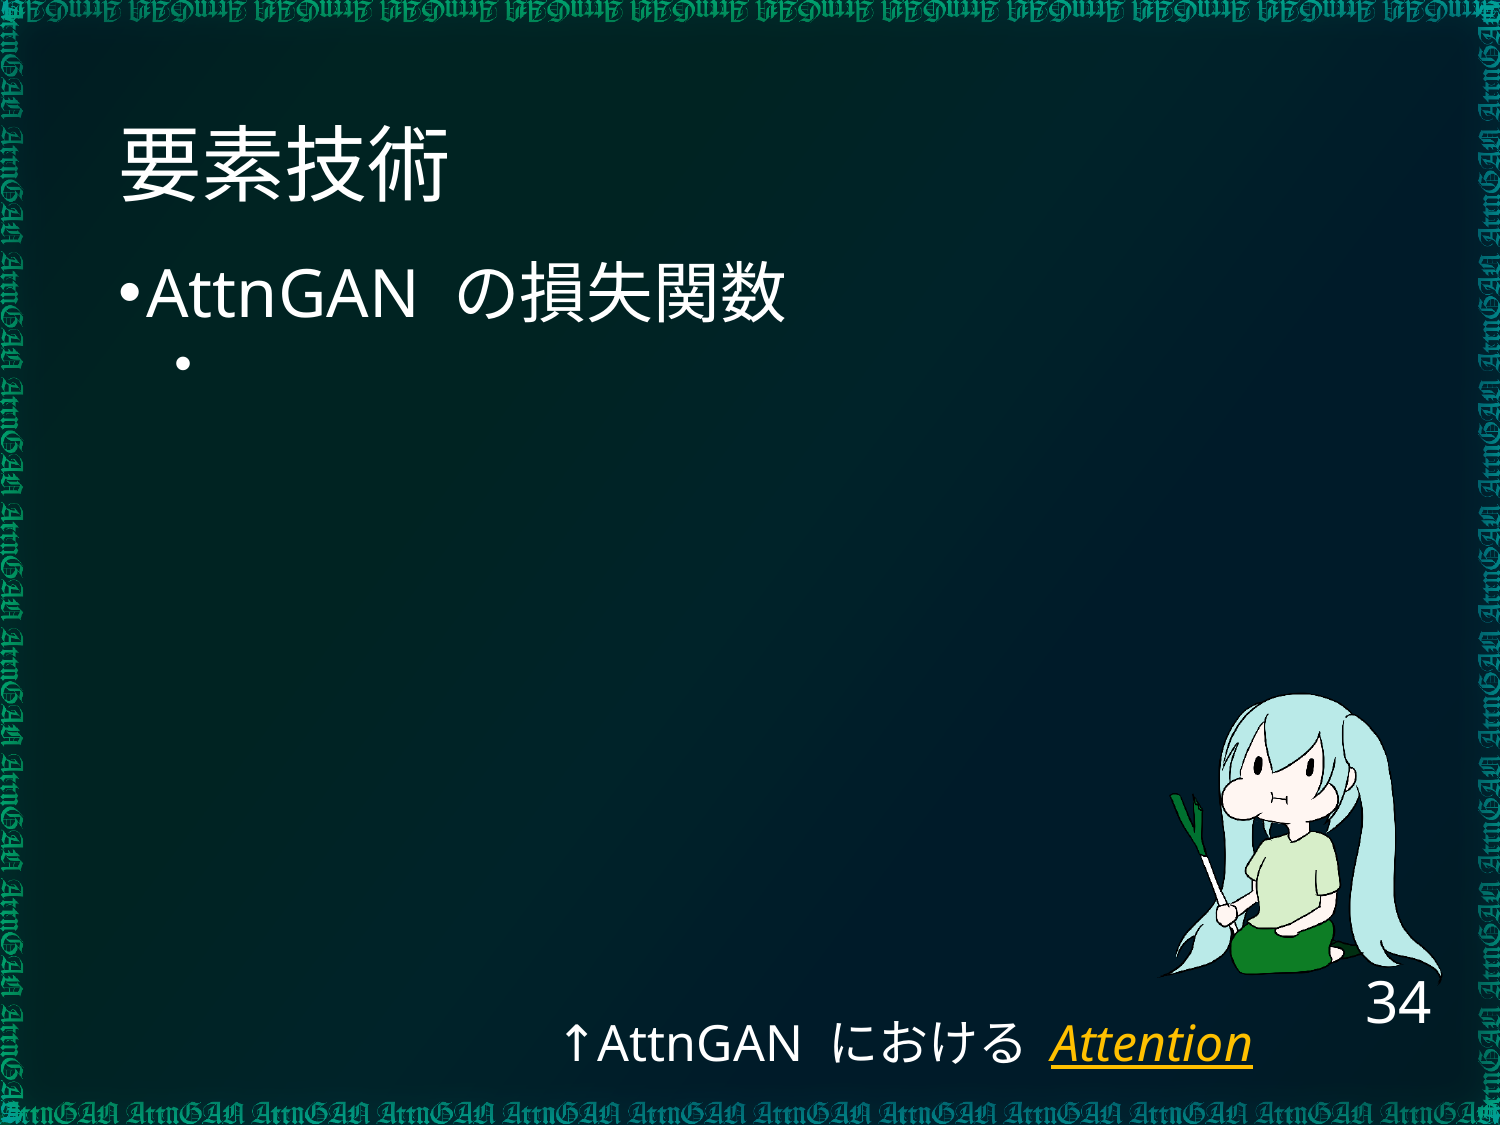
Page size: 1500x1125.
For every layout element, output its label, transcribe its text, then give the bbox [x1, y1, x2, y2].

slide_number 34 [1097, 972, 1447, 1037]
title 要素技術 [103, 59, 1397, 278]
text_box ↑AttnGAN における Attention [541, 1004, 1268, 1080]
picture [0, 0, 1500, 1125]
